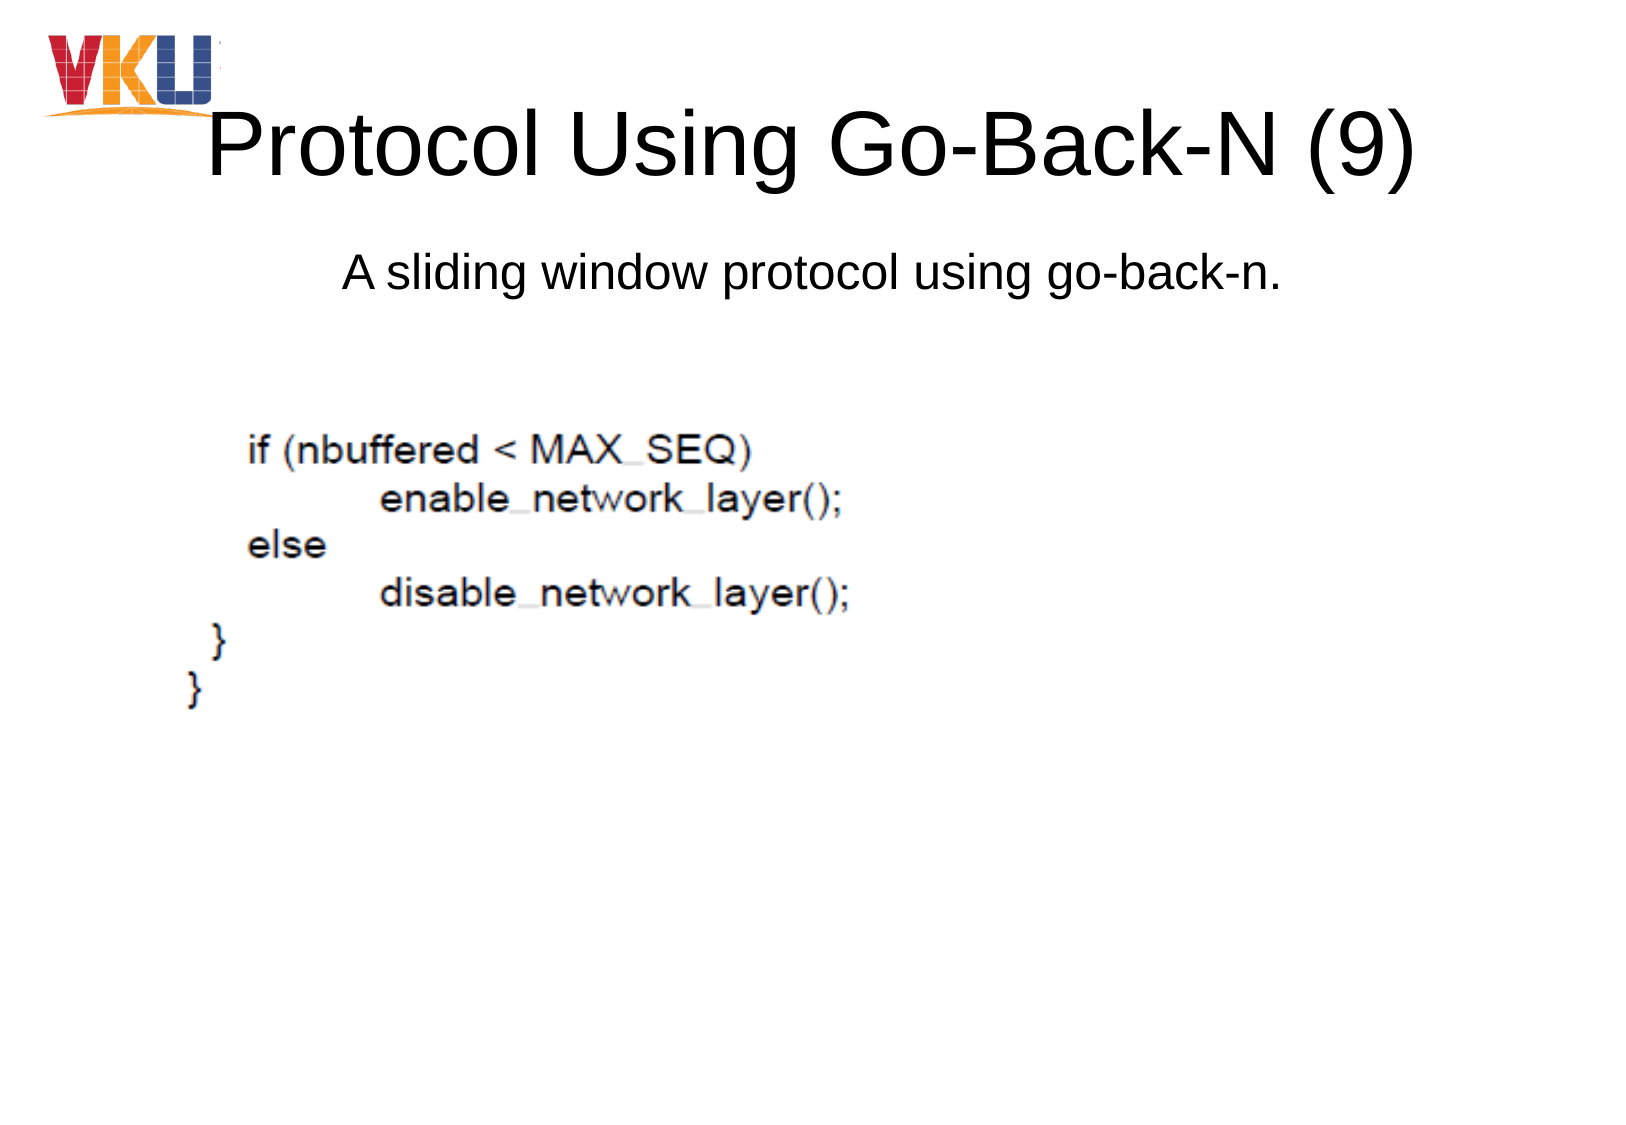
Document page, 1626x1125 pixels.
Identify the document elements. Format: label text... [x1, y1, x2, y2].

title Protocol Using Go-Back-N (9) [81, 45, 1544, 232]
picture [32, 21, 228, 129]
picture [108, 399, 1225, 740]
list A sliding window protocol using go-back-n. [81, 232, 1544, 1038]
